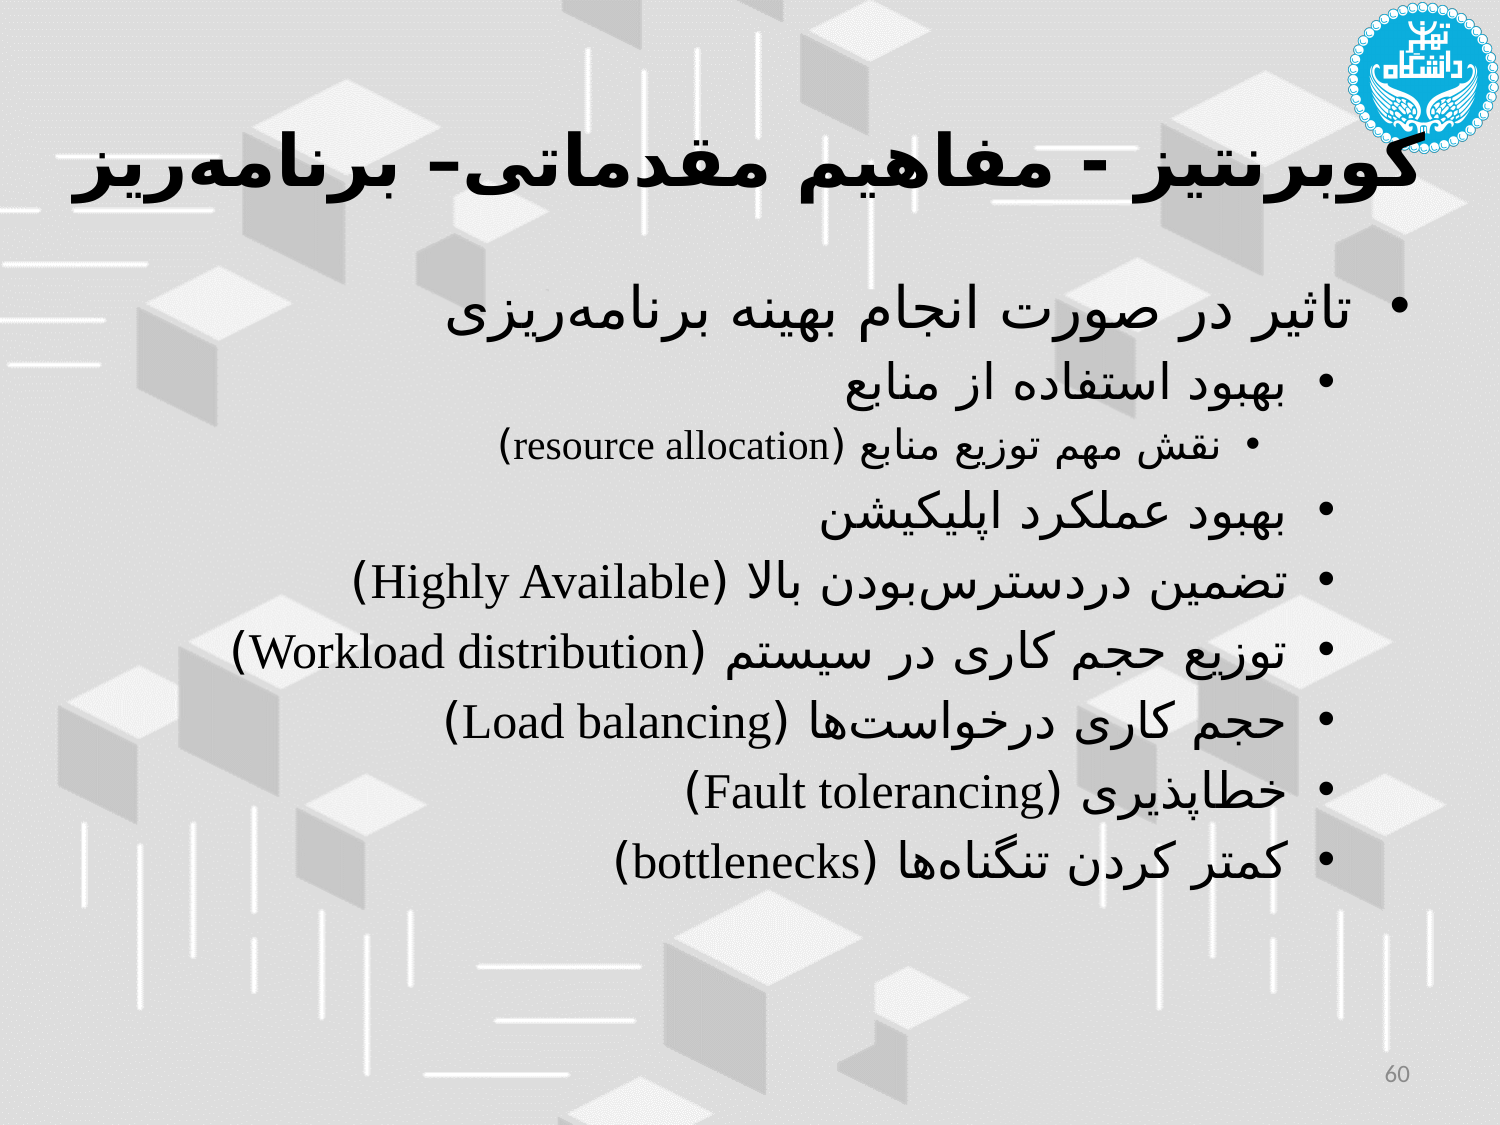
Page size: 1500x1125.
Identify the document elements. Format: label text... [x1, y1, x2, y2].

title کوبرنتیز - مفاهیم مقدماتی– برنامه‌ریز [56, 64, 1443, 252]
picture [0, 0, 1500, 1125]
slide_number 60 [1074, 1043, 1425, 1103]
list تاثیر در صورت انجام بهینه برنامه‌ریزی بهبود استفاده از منابع نقش مهم توزیع منابع (resource allocation) بهبود عملکرد اپلیکیشن تضمین دردسترس‌بودن بالا (Highly Available) توزیع حجم کاری در سیستم (Workload distribution) حجم کاری درخواست‌ها (Load balancing) خطاپذیری (Fault tolerancing) کمتر کردن تنگناه‌ها (bottlenecks) [75, 262, 1425, 1043]
